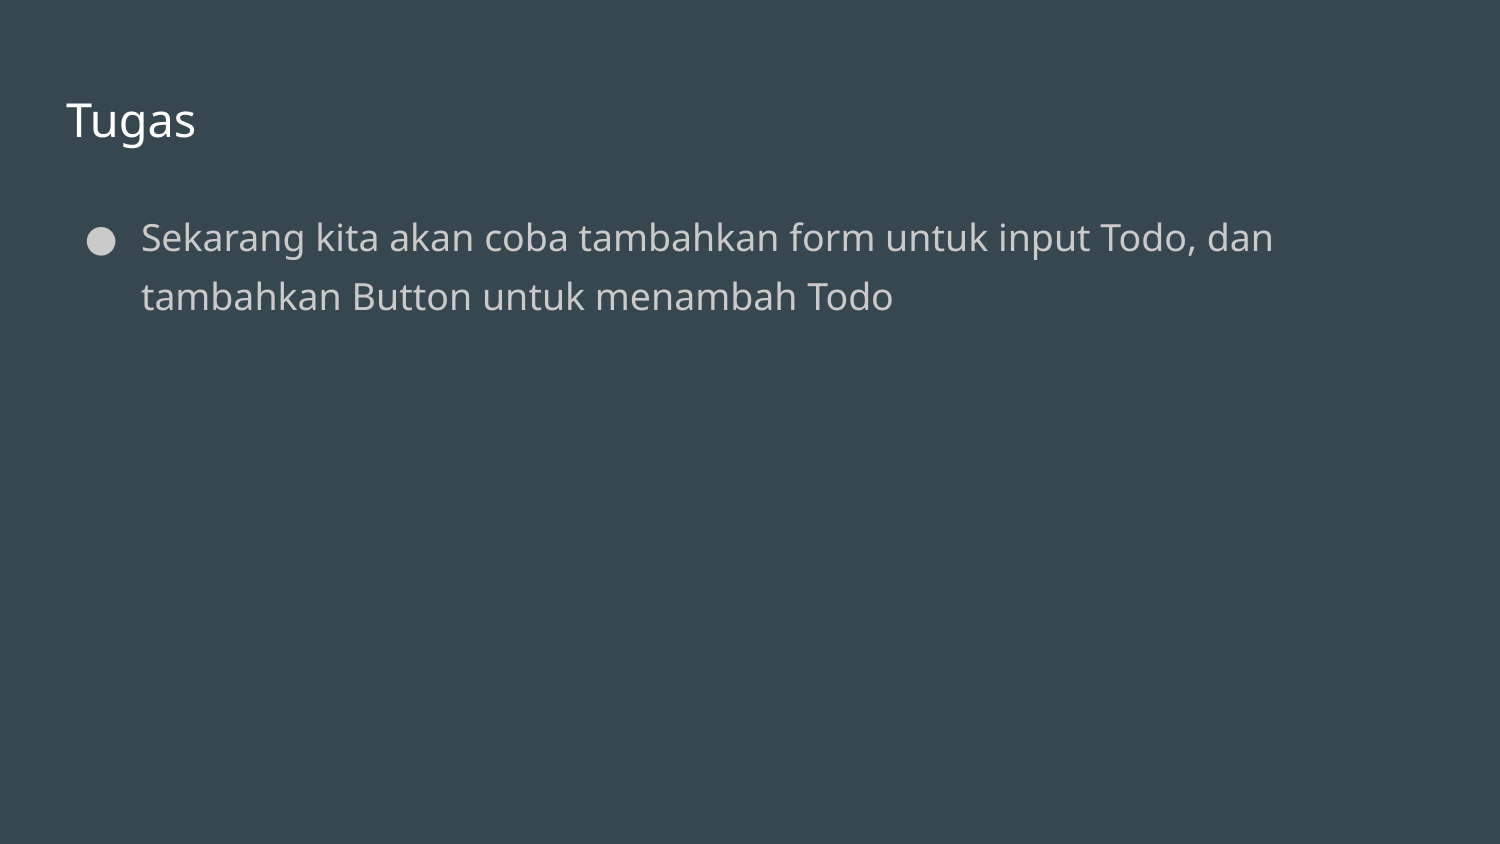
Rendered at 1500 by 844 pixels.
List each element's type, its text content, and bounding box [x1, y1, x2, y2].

list Sekarang kita akan coba tambahkan form untuk input Todo, dan tambahkan Button untuk menambah Todo [51, 189, 1449, 750]
title Tugas [51, 72, 1449, 167]
